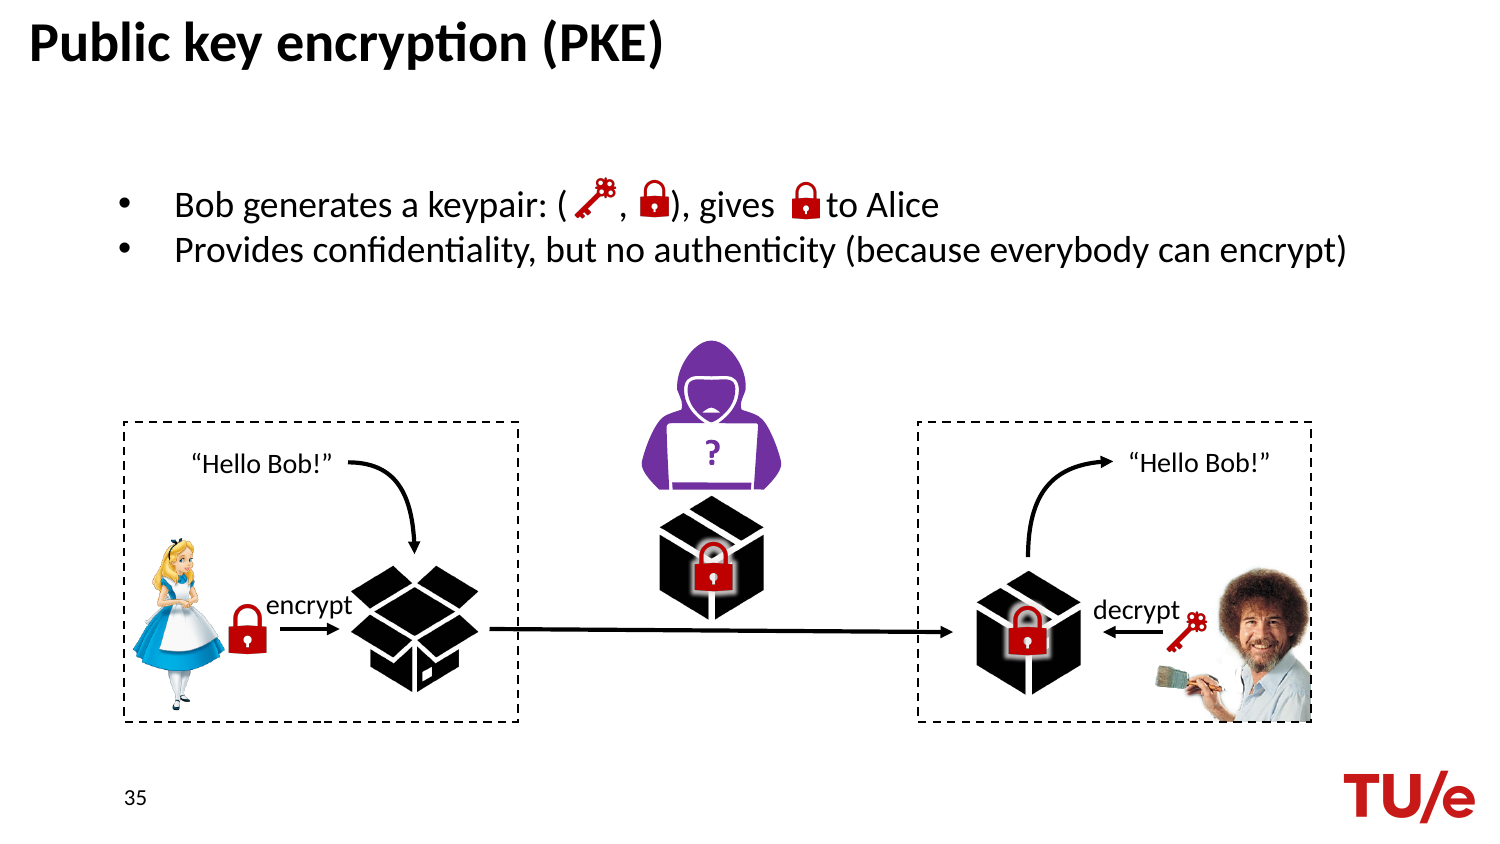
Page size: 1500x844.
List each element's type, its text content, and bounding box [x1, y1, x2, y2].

list Bob generates a keypair: ( , ), gives to Alice Provides confidentiality, but no authenticity (because everybody can encrypt) [0, 88, 1500, 362]
picture [636, 482, 787, 633]
slide_number 35 [0, 749, 1338, 844]
picture [630, 174, 679, 223]
picture [571, 174, 620, 222]
picture [128, 534, 280, 715]
text_box [123, 421, 519, 723]
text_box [490, 628, 636, 633]
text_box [1022, 467, 1118, 552]
picture [1338, 749, 1500, 844]
picture [1155, 561, 1311, 722]
text_box decrypt [1104, 583, 1155, 632]
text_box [349, 462, 415, 555]
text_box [787, 628, 952, 633]
text_box encrypt [251, 579, 339, 628]
title Public key encryption (PKE) [0, 0, 1500, 88]
picture [782, 176, 830, 225]
picture [952, 557, 1104, 708]
picture [339, 553, 490, 704]
text_box [917, 421, 1312, 723]
text_box [641, 340, 782, 482]
